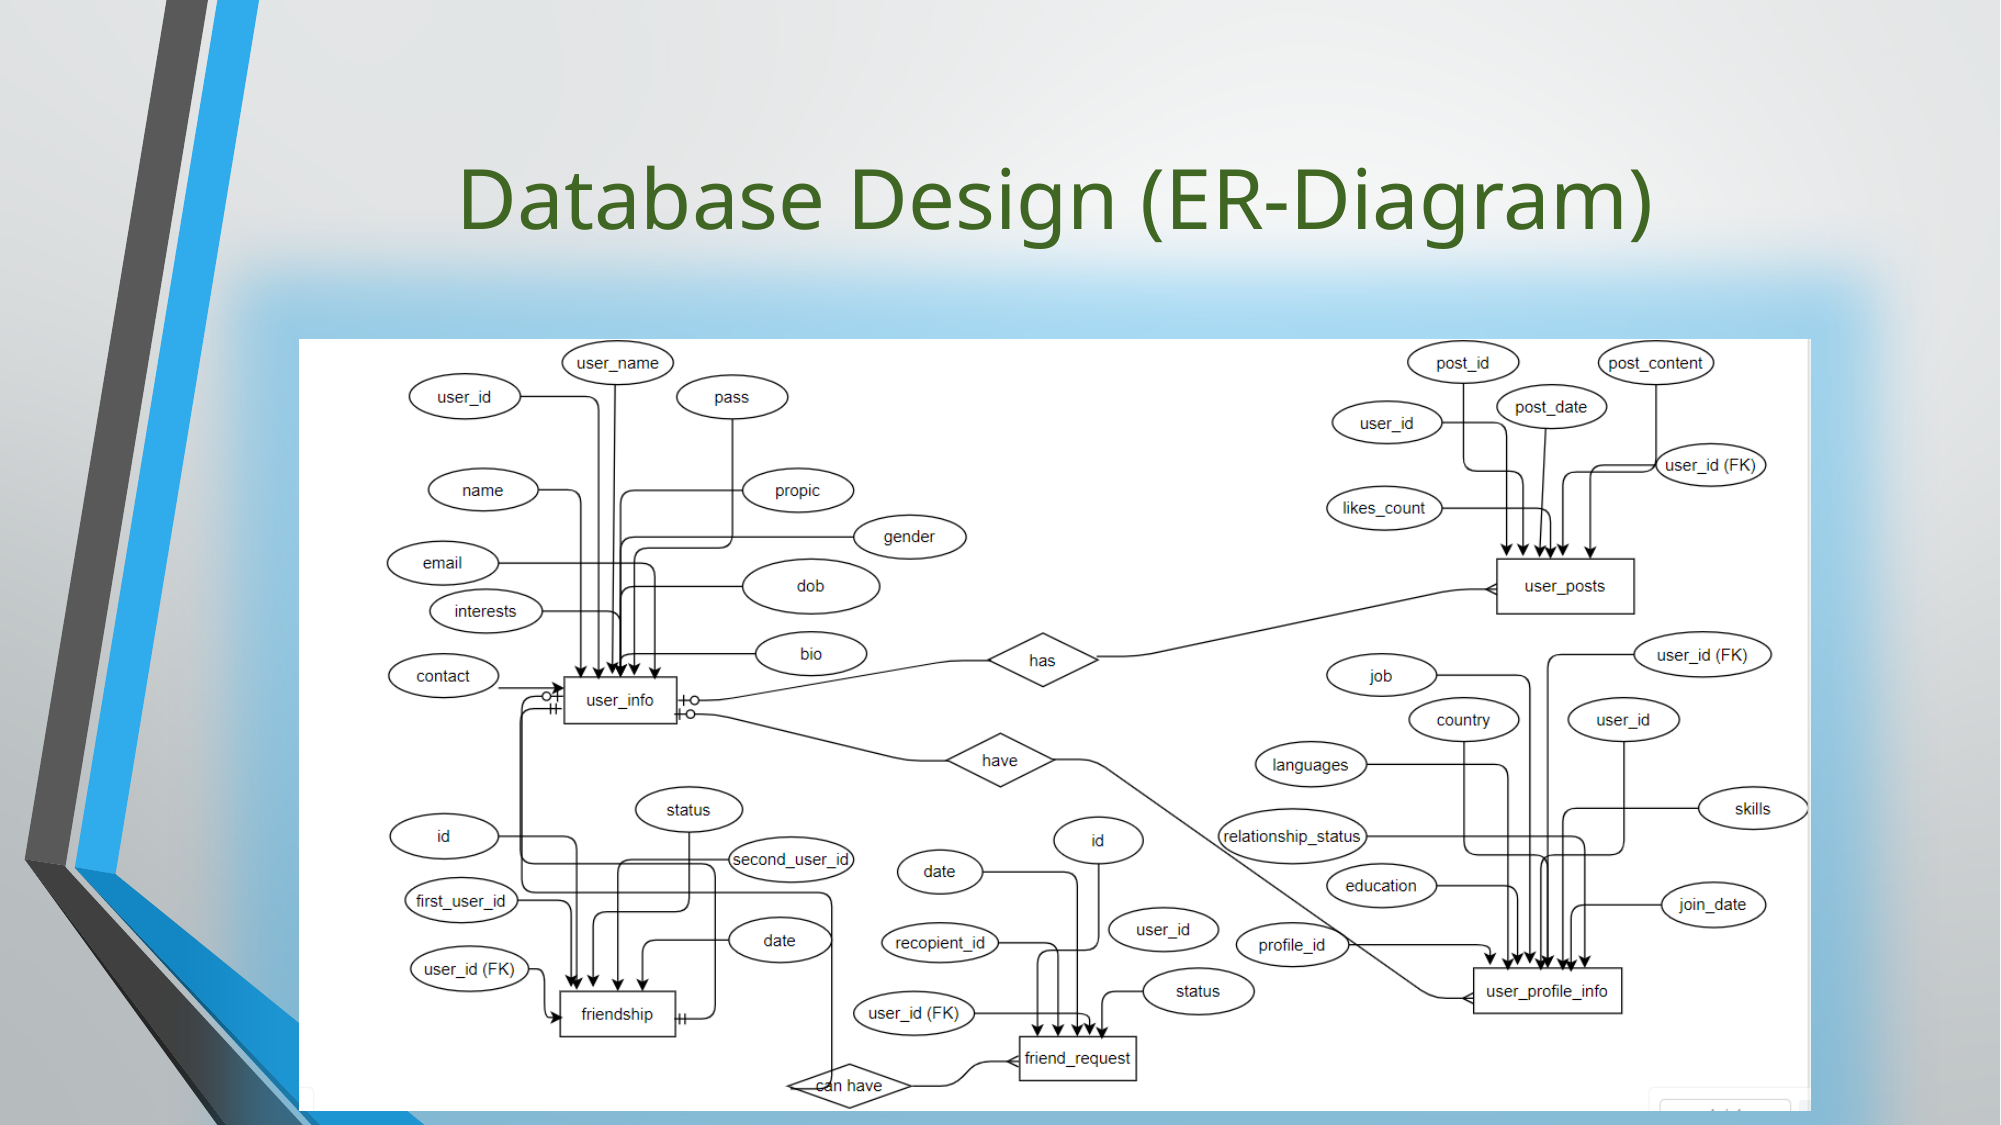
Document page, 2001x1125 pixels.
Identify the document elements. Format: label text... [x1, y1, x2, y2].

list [299, 339, 1811, 1111]
title Database Design (ER-Diagram) [233, 52, 1877, 340]
